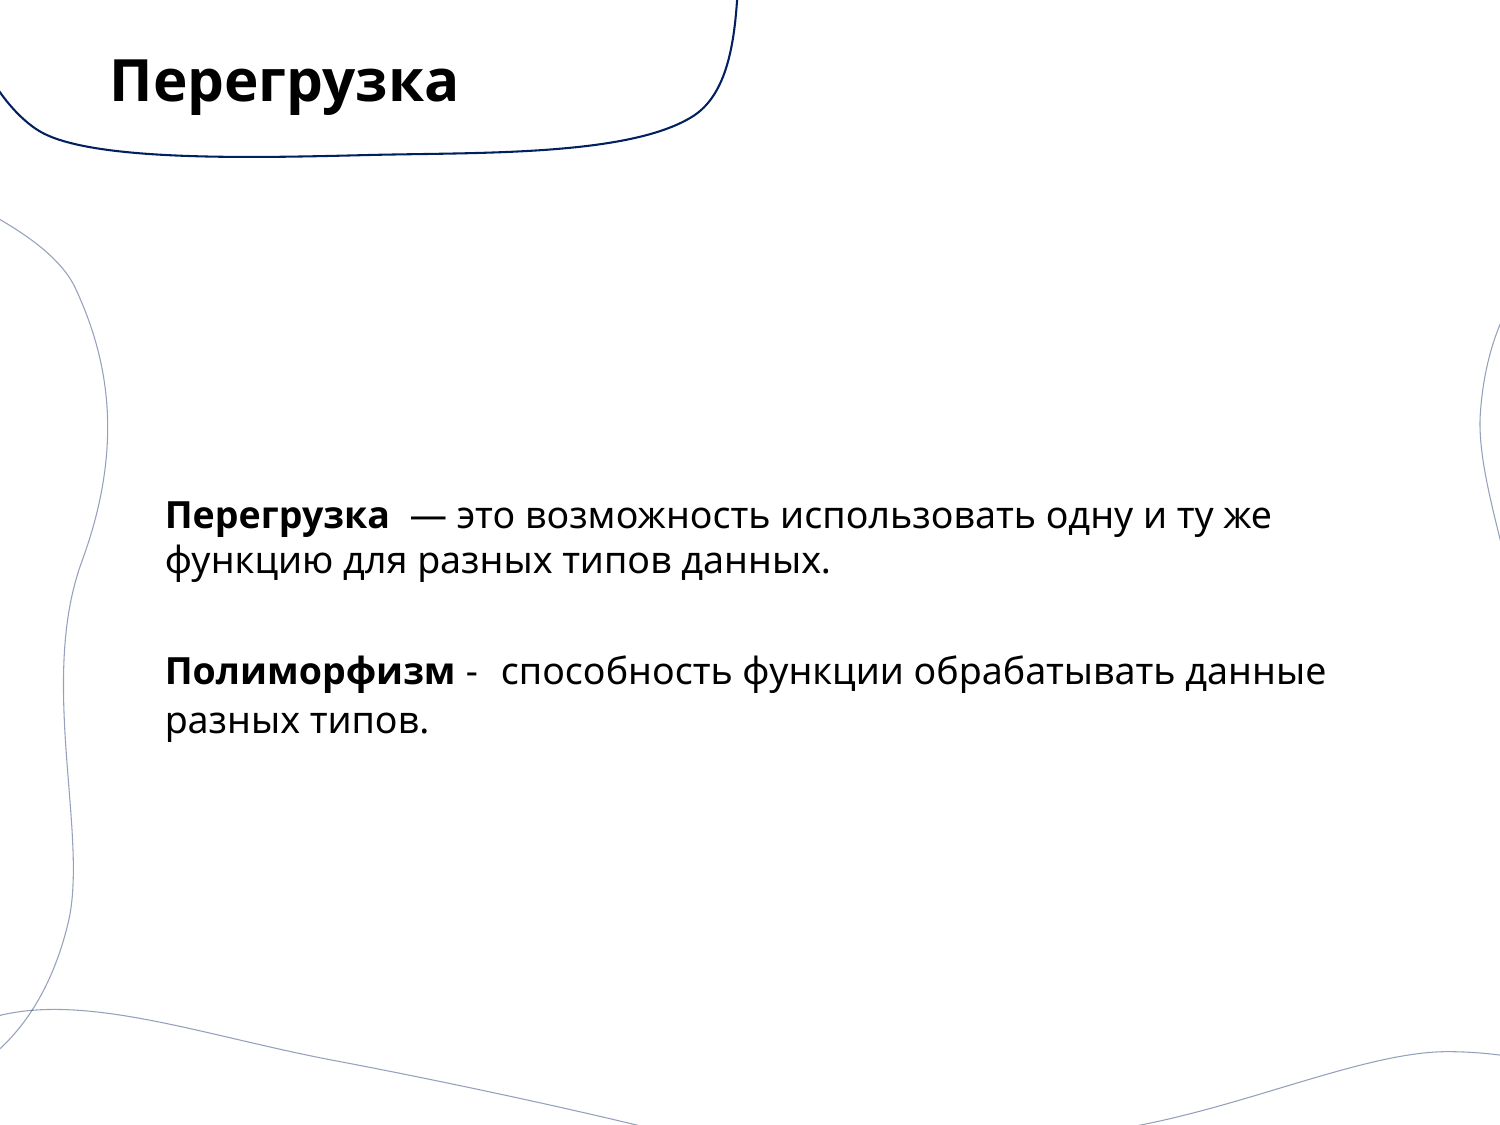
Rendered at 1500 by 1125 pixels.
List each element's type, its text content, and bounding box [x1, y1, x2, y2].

text_box Перегрузка — это возможность использовать одну и ту же функцию для разных типов данных. Полиморфизм - способность функции обрабатывать данные разных типов. [150, 483, 1350, 749]
text_box [1135, 1050, 1500, 1125]
text_box [0, 0, 739, 158]
text_box [1478, 321, 1500, 544]
text_box [0, 218, 109, 1014]
text_box [0, 1008, 641, 1125]
